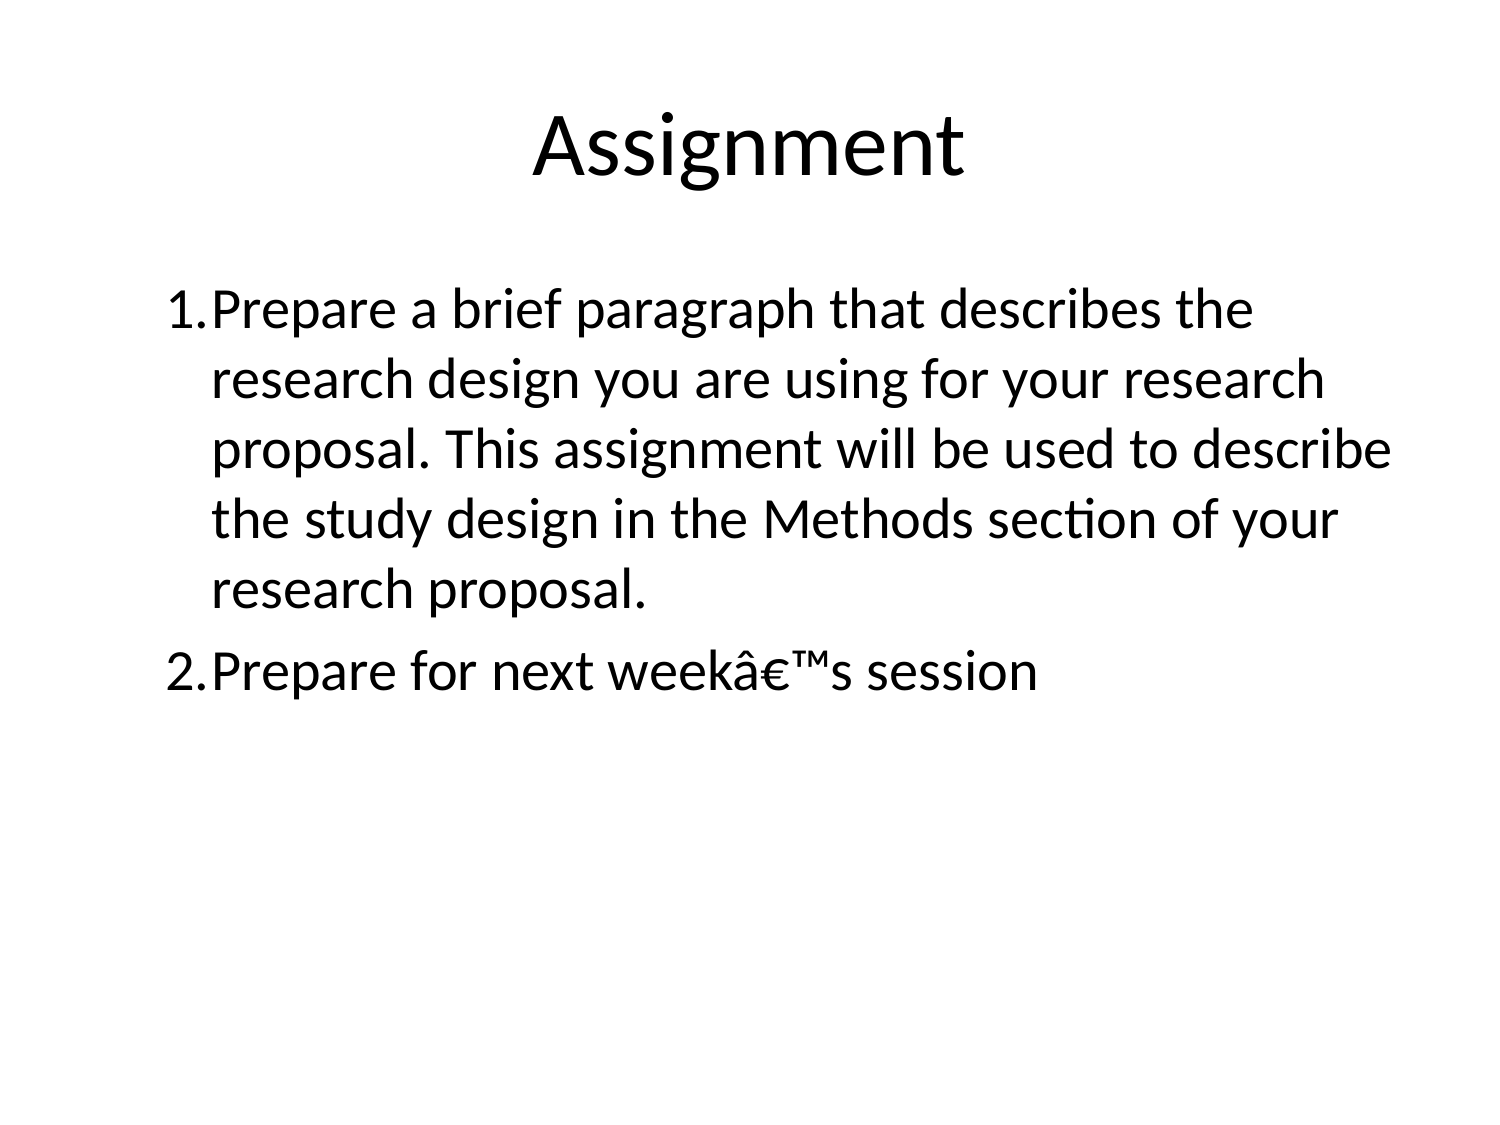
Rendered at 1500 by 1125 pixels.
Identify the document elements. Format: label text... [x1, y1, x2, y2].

list Prepare a brief paragraph that describes the research design you are using for your research proposal. This assignment will be used to describe the study design in the Methods section of your research proposal. Prepare for next weekâ€™s session [75, 262, 1425, 1005]
title Assignment [75, 45, 1425, 233]
